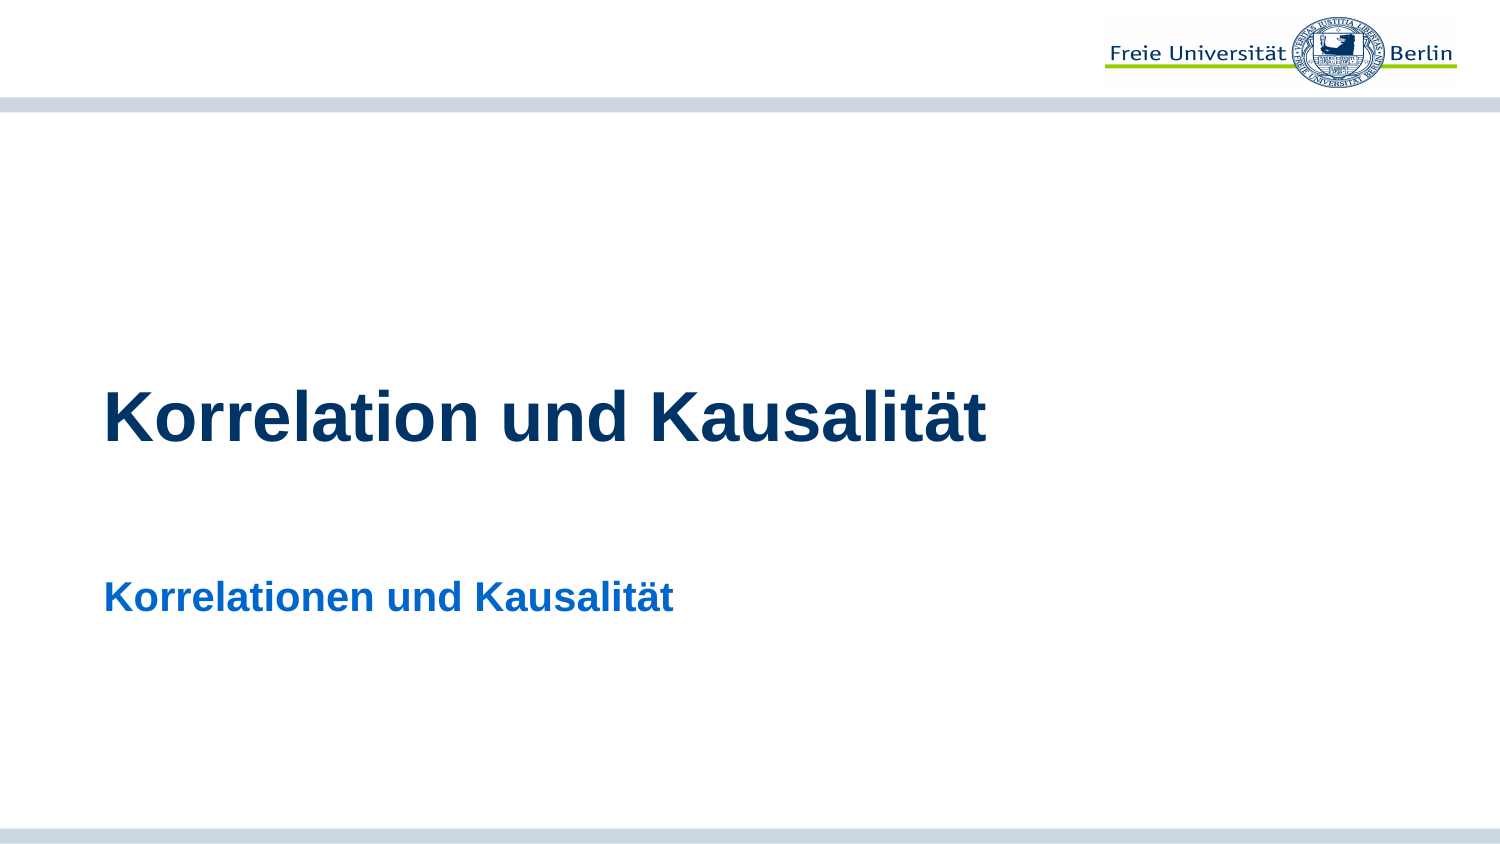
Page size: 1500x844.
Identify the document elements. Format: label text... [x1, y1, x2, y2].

picture [1105, 17, 1457, 88]
title Korrelation und Kausalität [44, 370, 1457, 552]
subtitle Korrelationen und Kausalität [44, 568, 1457, 700]
